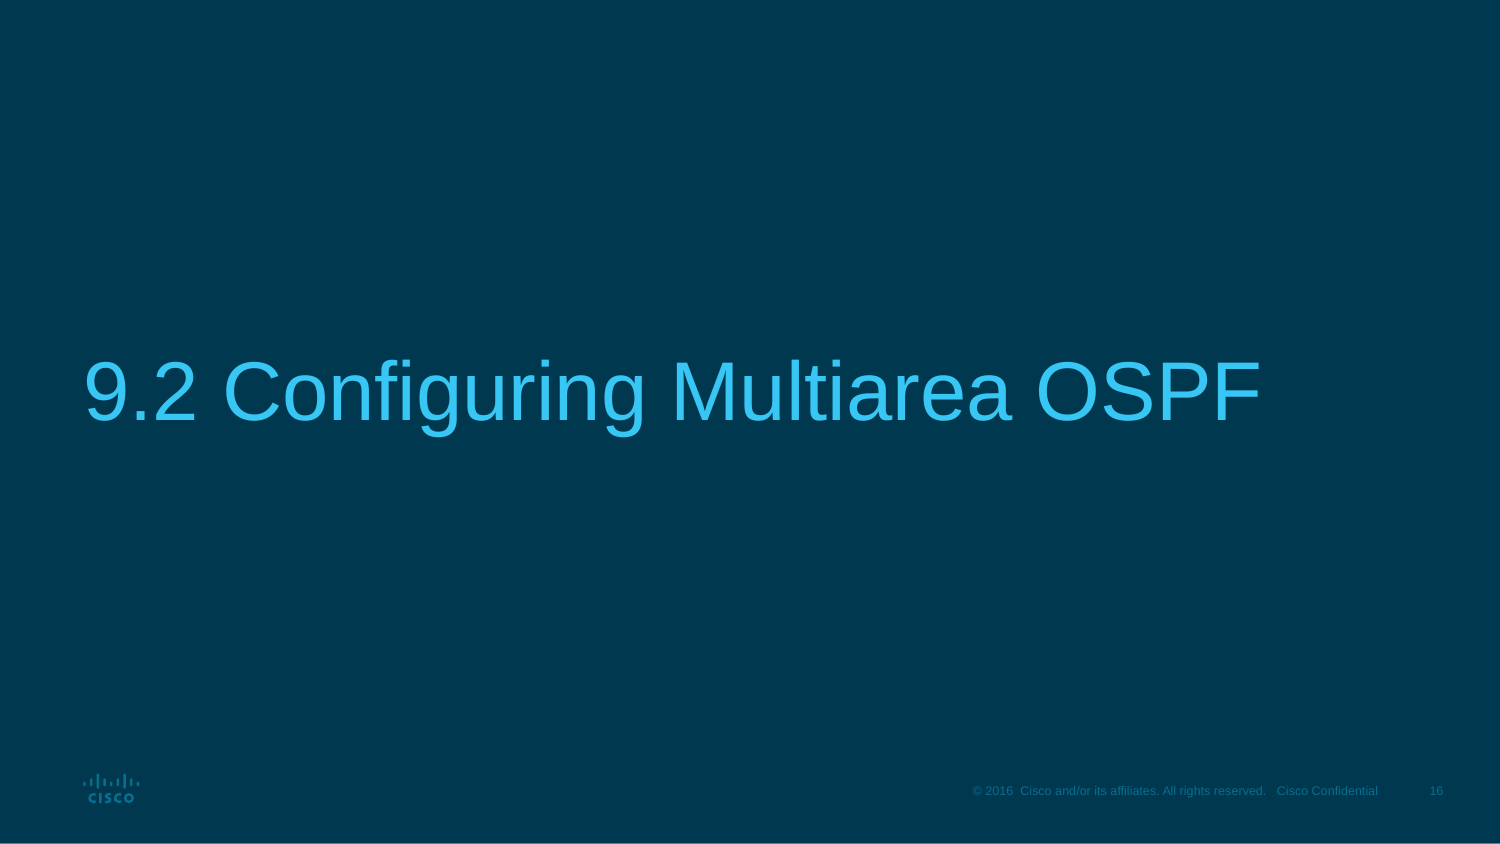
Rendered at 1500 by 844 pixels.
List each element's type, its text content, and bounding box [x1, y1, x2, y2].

title 9.2 Configuring Multiarea OSPF [68, 150, 1315, 446]
